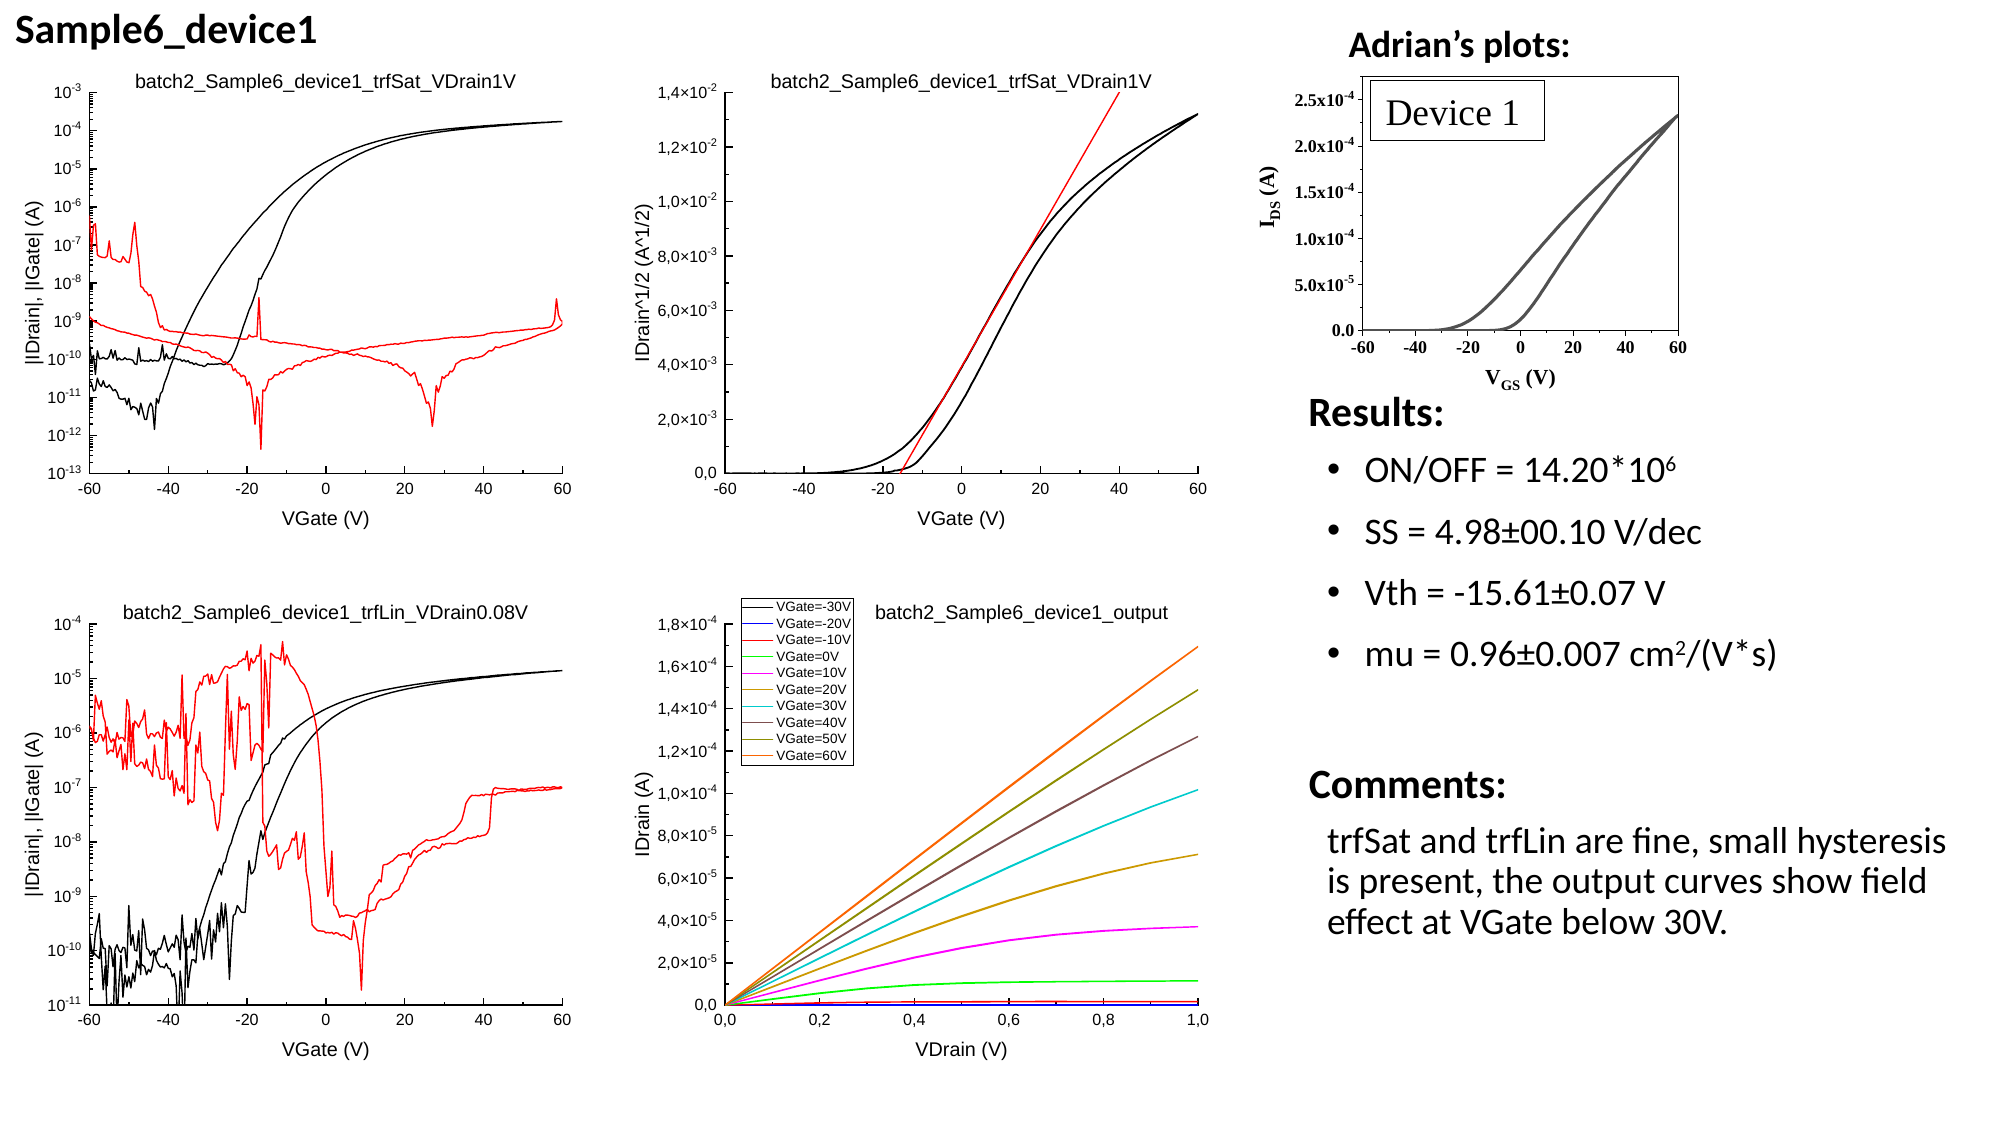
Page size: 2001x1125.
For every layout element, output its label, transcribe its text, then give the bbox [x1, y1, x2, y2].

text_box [600, 562, 1296, 1094]
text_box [0, 30, 660, 562]
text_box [660, 30, 1296, 562]
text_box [1245, 47, 1709, 403]
list ON/OFF = 14.20*106 SS = 4.98±00.10 V/dec Vth = -15.61±0.07 V mu = 0.96±0.007 cm2/(V*s) [1312, 443, 1968, 732]
list trfSat and trfLin are fine, small hysteresis is present, the output curves show field effect at VGate below 30V. [1312, 813, 1968, 1103]
title Sample6_device1 [0, 0, 1725, 218]
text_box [0, 562, 600, 1094]
